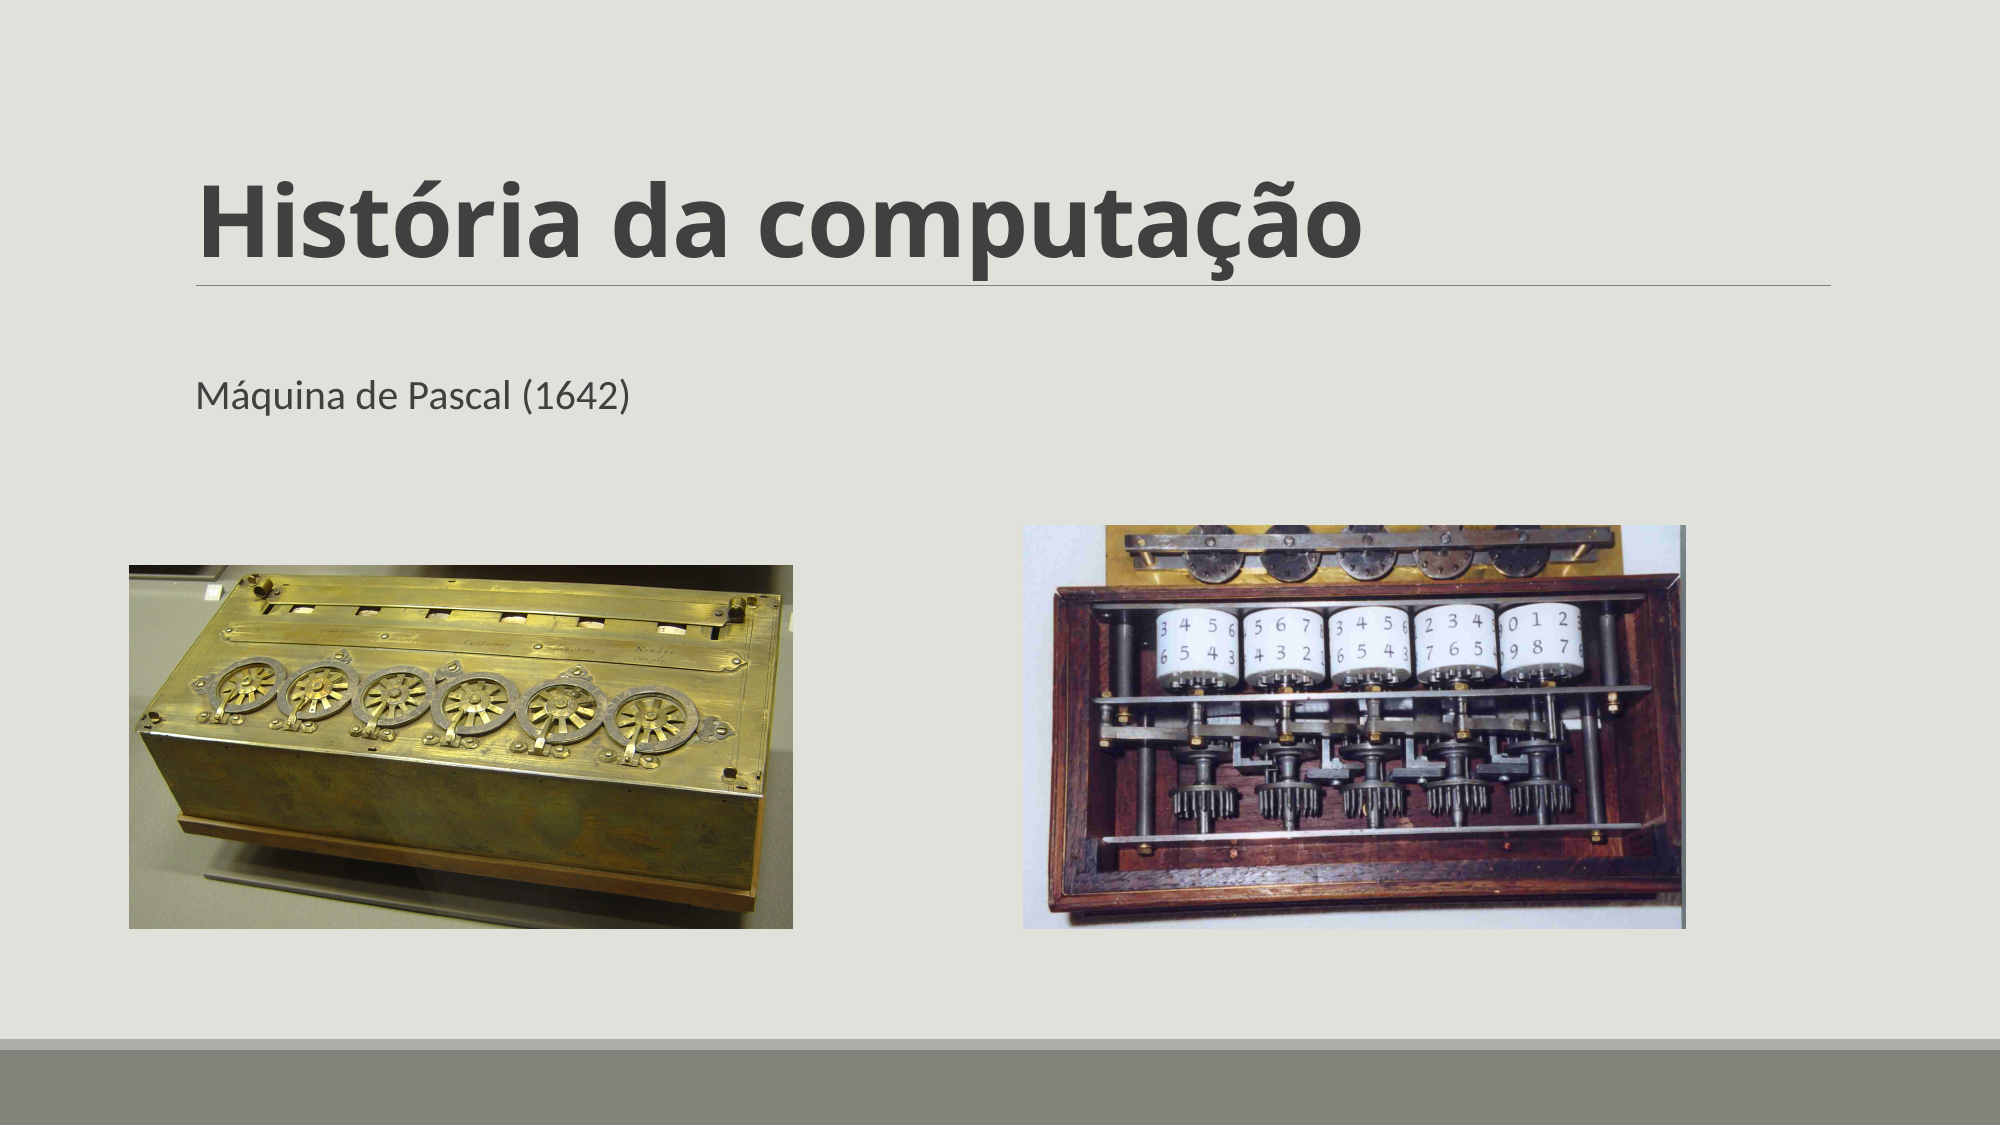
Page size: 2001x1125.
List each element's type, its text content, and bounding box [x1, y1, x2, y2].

picture [129, 564, 793, 929]
picture [1022, 525, 1687, 929]
title História da computação [180, 47, 1830, 285]
list Máquina de Pascal (1642) [180, 366, 793, 561]
